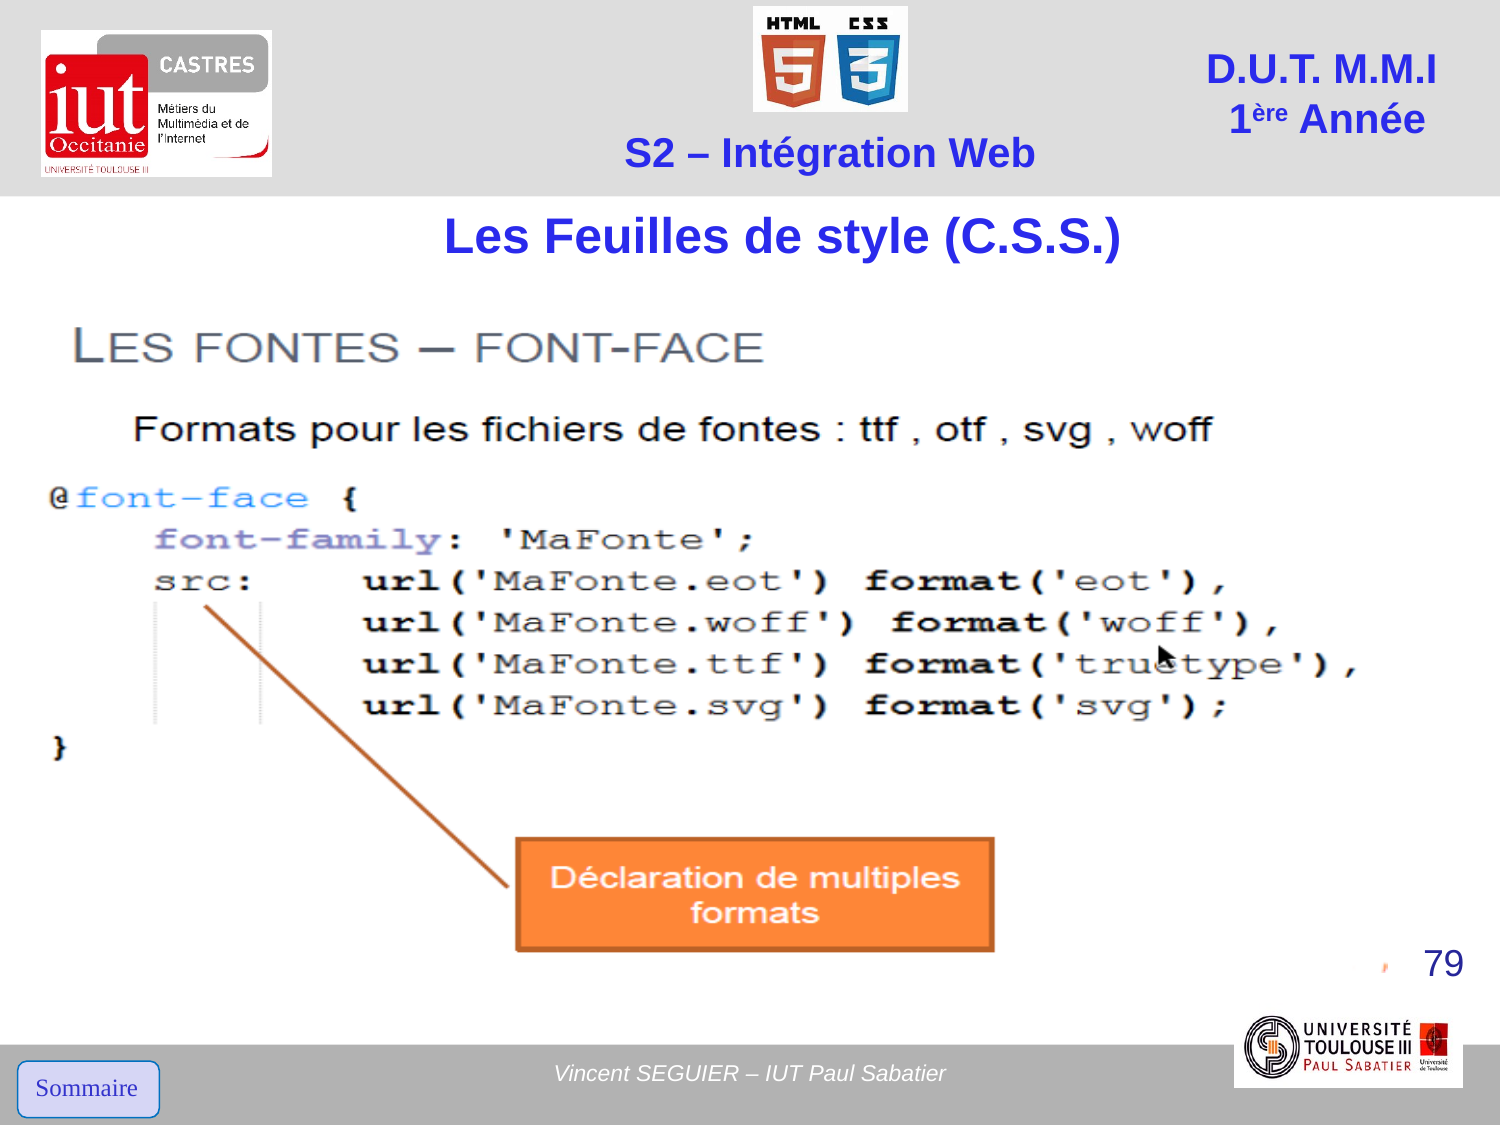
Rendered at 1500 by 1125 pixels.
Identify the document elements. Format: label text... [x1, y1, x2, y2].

text_box 79 [1316, 884, 1500, 1039]
picture [41, 30, 272, 177]
picture [1234, 1003, 1463, 1088]
text_box Vincent SEGUIER – IUT Paul Sabatier [512, 1042, 988, 1103]
picture [17, 272, 1388, 973]
text_box Les Feuilles de style (C.S.S.) [428, 196, 1138, 272]
picture [753, 6, 908, 112]
